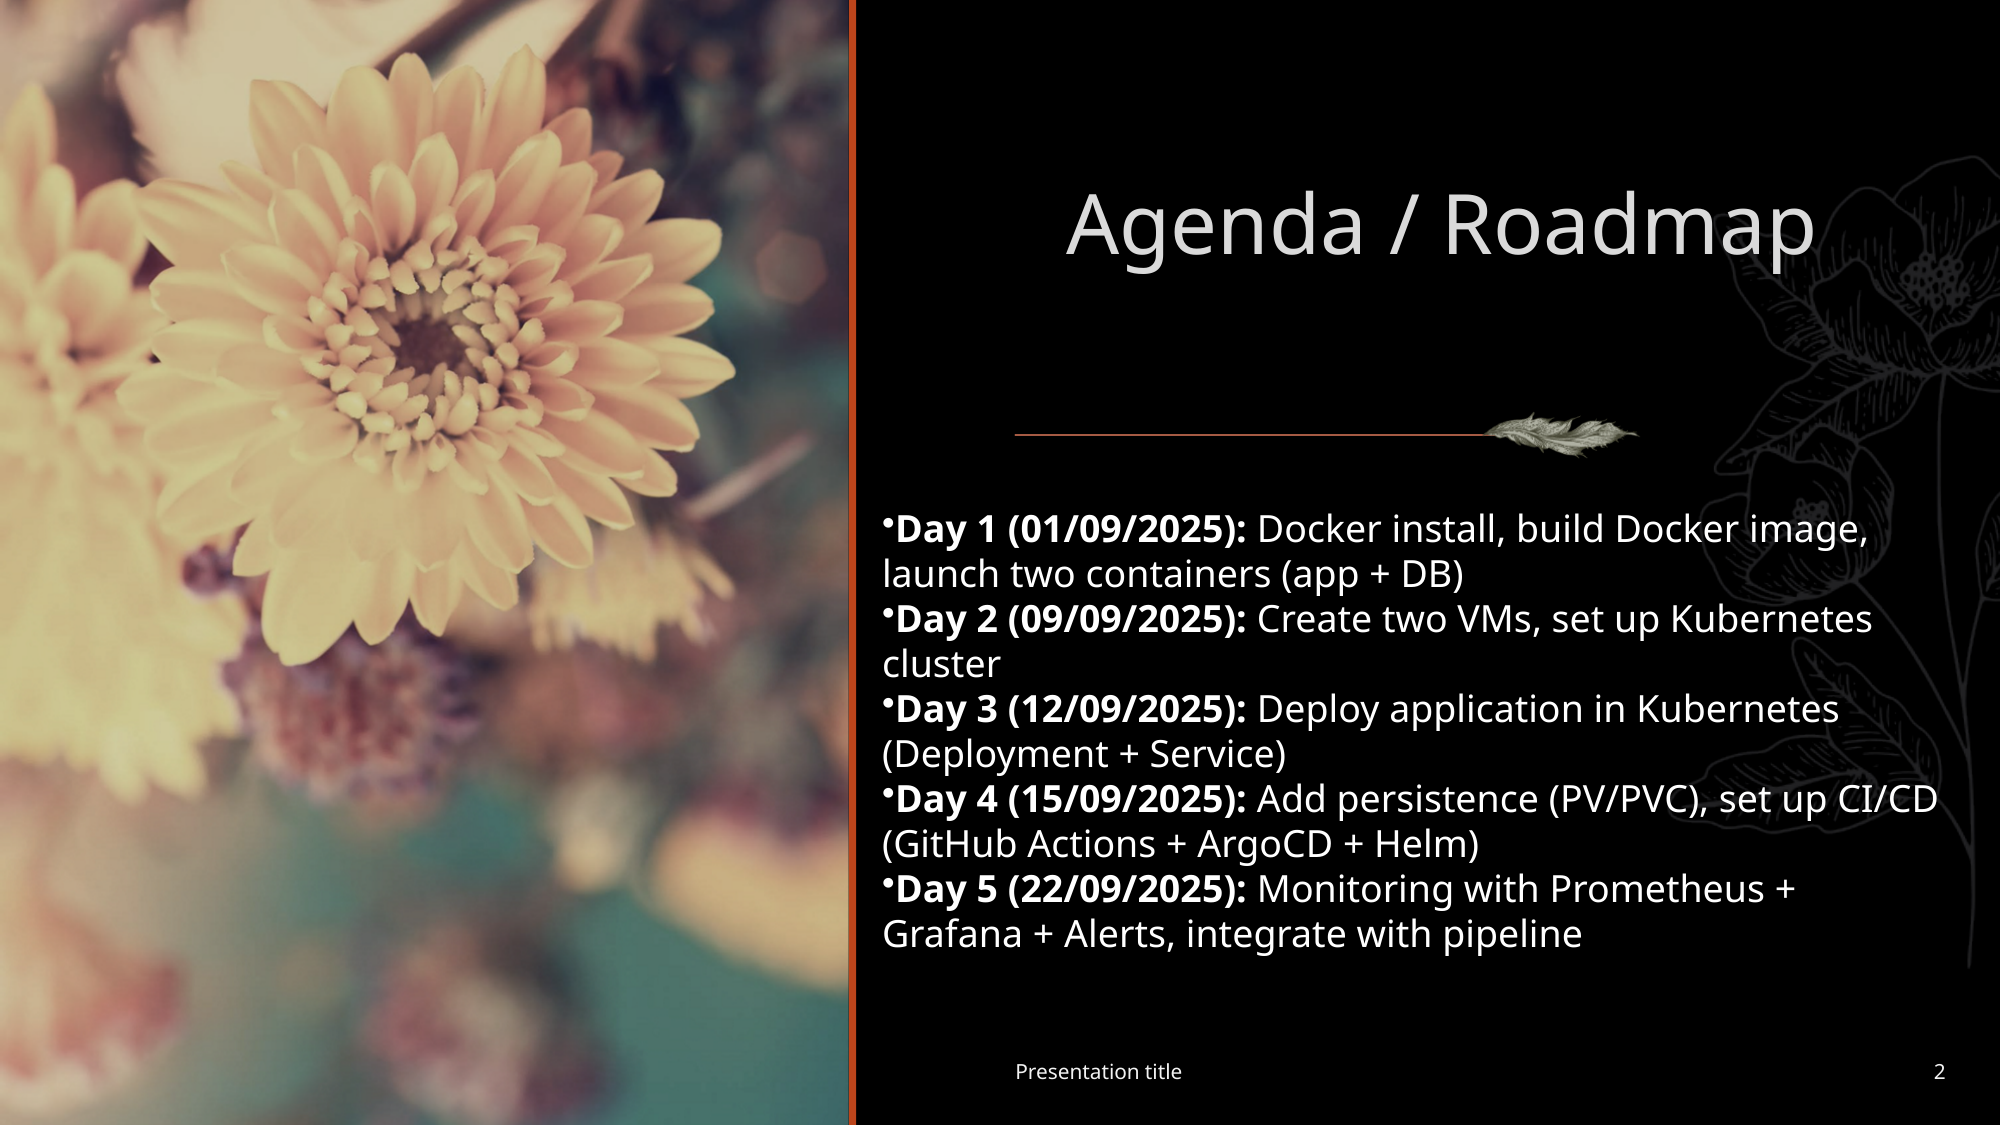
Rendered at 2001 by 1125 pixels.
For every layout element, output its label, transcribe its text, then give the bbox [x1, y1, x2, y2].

footer Presentation title [1000, 1042, 1676, 1103]
slide_number 2 [1842, 1042, 1961, 1103]
title Agenda / Roadmap [1000, 86, 1884, 279]
list Day 1 (01/09/2025): Docker install, build Docker image, launch two containers (app + DB) Day 2 (09/09/2025): Create two VMs, set up Kubernetes cluster Day 3 (12/09/2025): Deploy application in Kubernetes (Deployment + Service) Day 4 (15/09/2025): Add persistence (PV/PVC), set up CI/CD (GitHub Actions + ArgoCD + Helm) Day 5 (22/09/2025): Monitoring with Prometheus + Grafana + Alerts, integrate with pipeline [867, 403, 1961, 1057]
picture [0, 0, 850, 1125]
picture [1633, 121, 2000, 1004]
